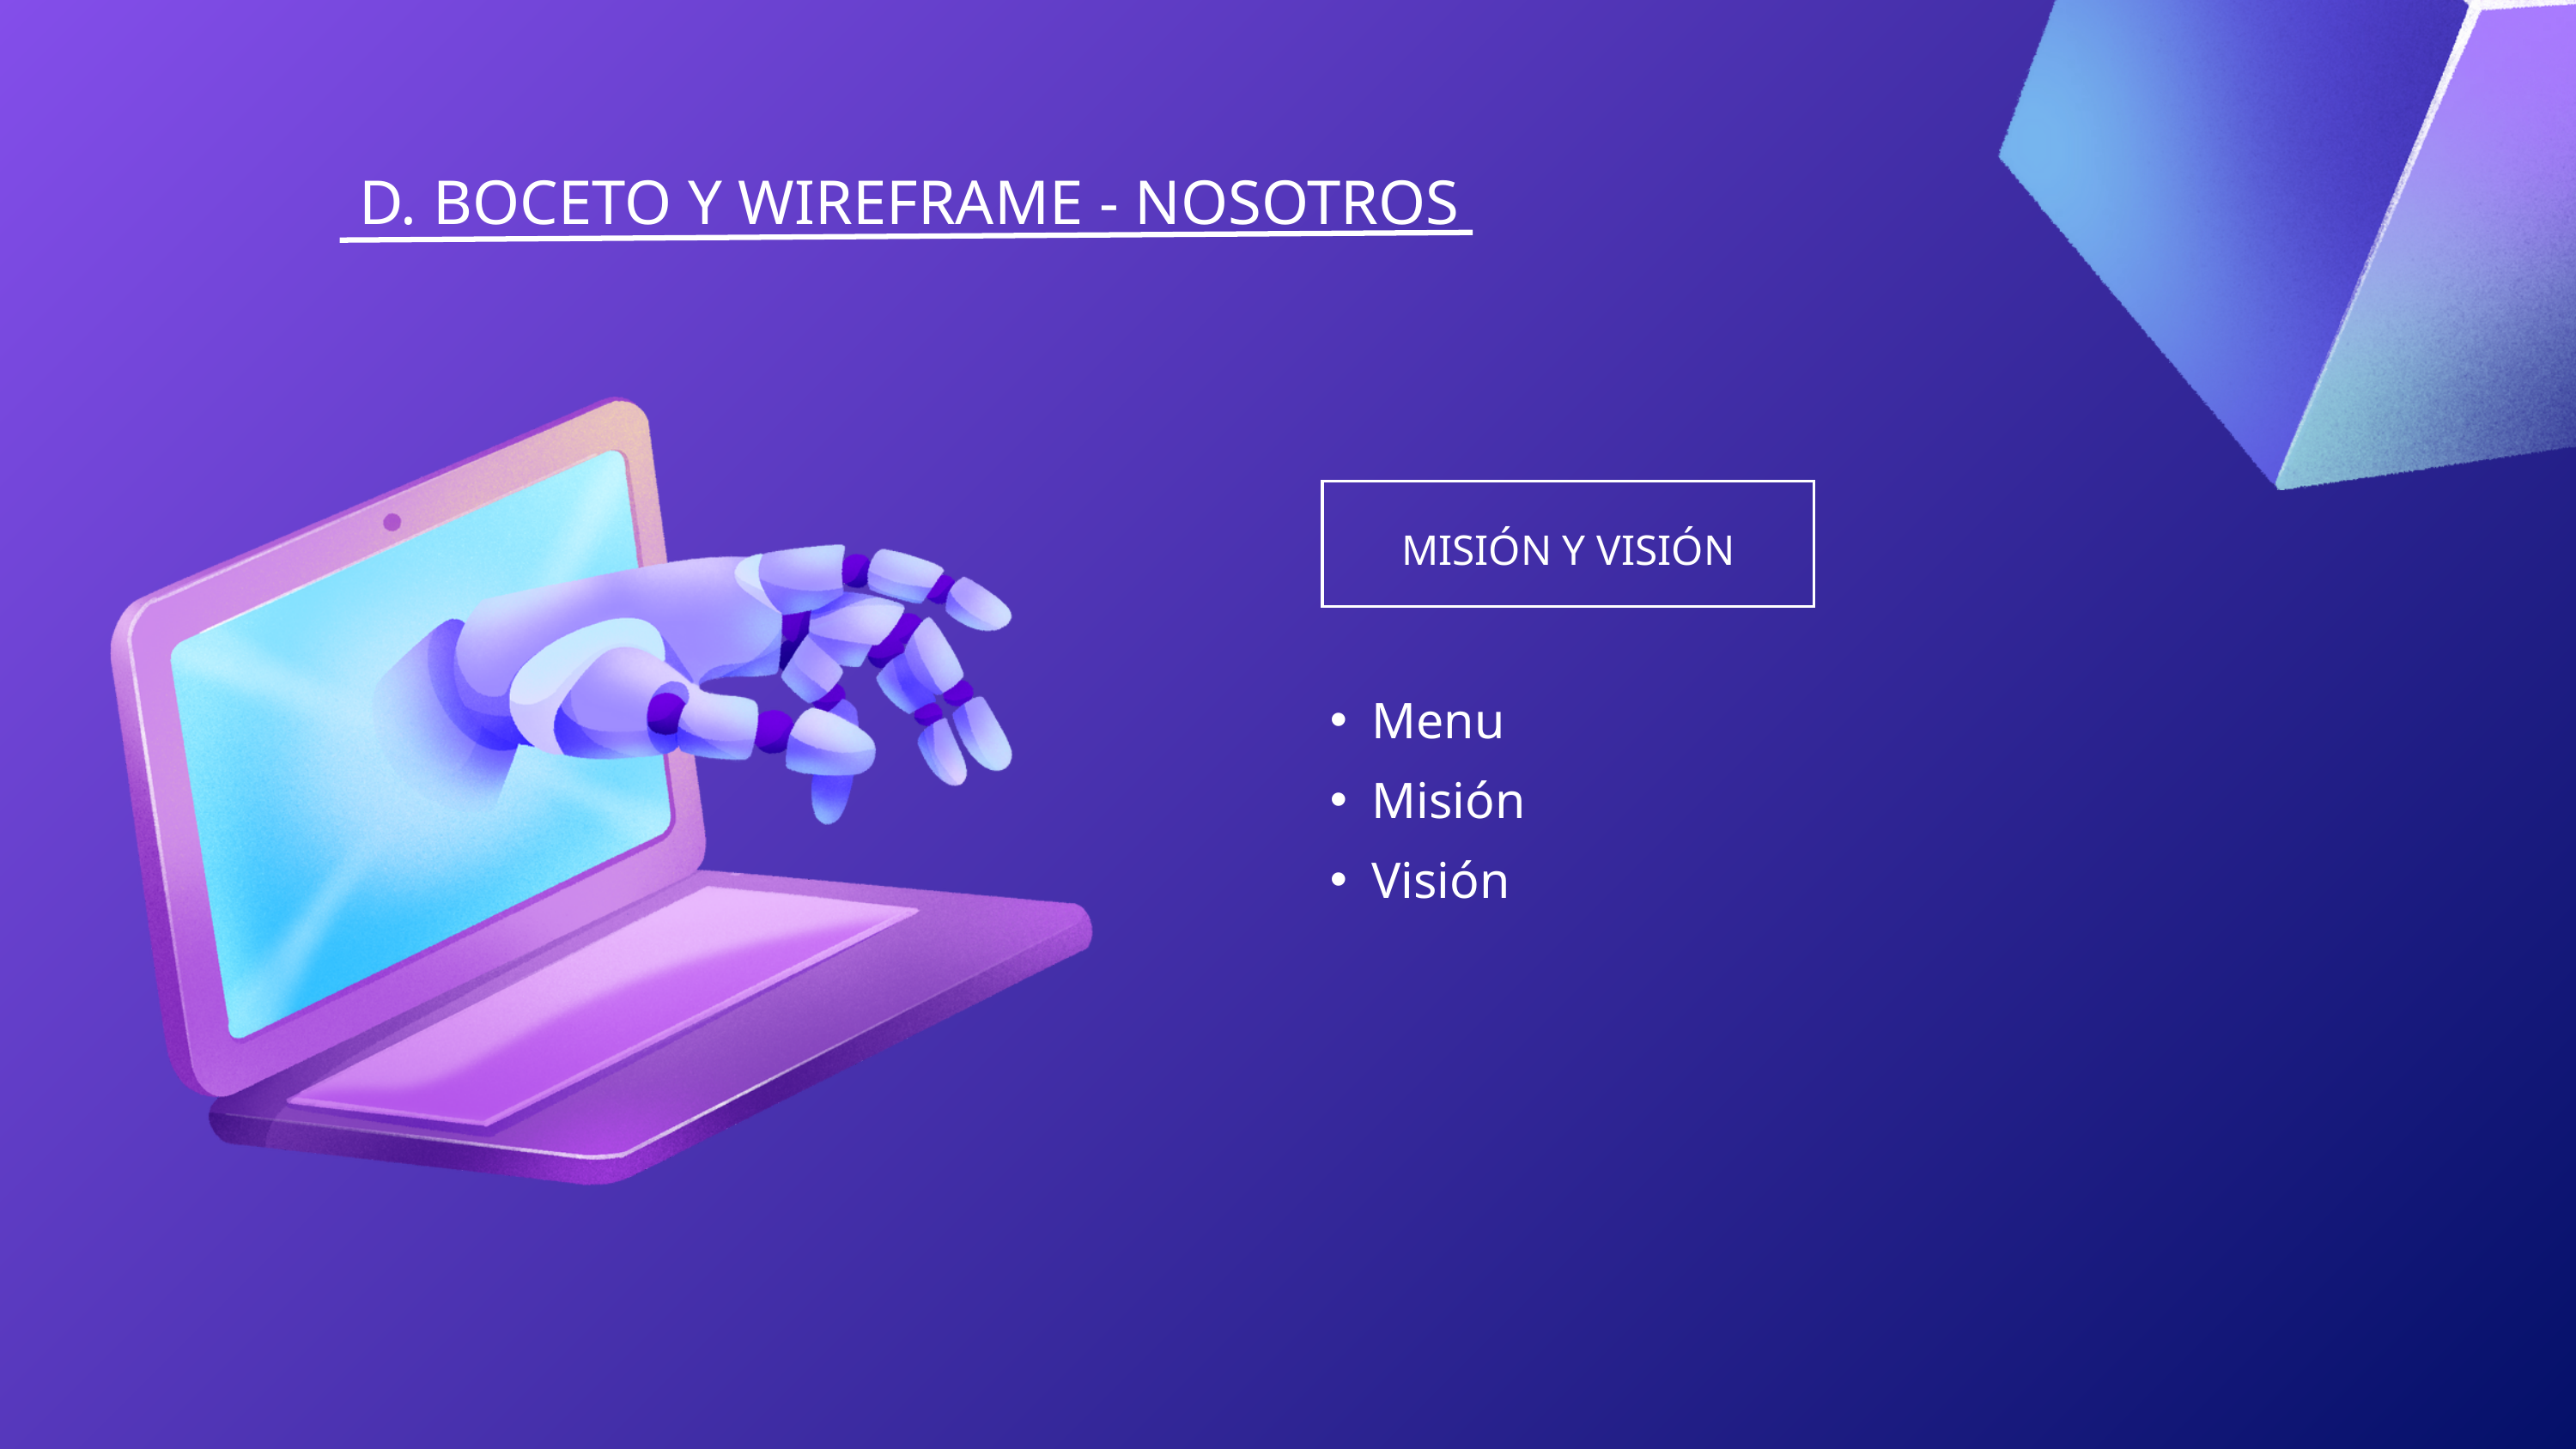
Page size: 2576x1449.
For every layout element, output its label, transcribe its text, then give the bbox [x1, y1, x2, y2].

text_box D. BOCETO Y WIREFRAME - NOSOTROS [359, 151, 1492, 237]
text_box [1321, 481, 1814, 607]
text_box [110, 397, 1095, 1185]
text_box Menu Misión Visión [1288, 669, 1874, 1042]
text_box [1990, 0, 2576, 490]
